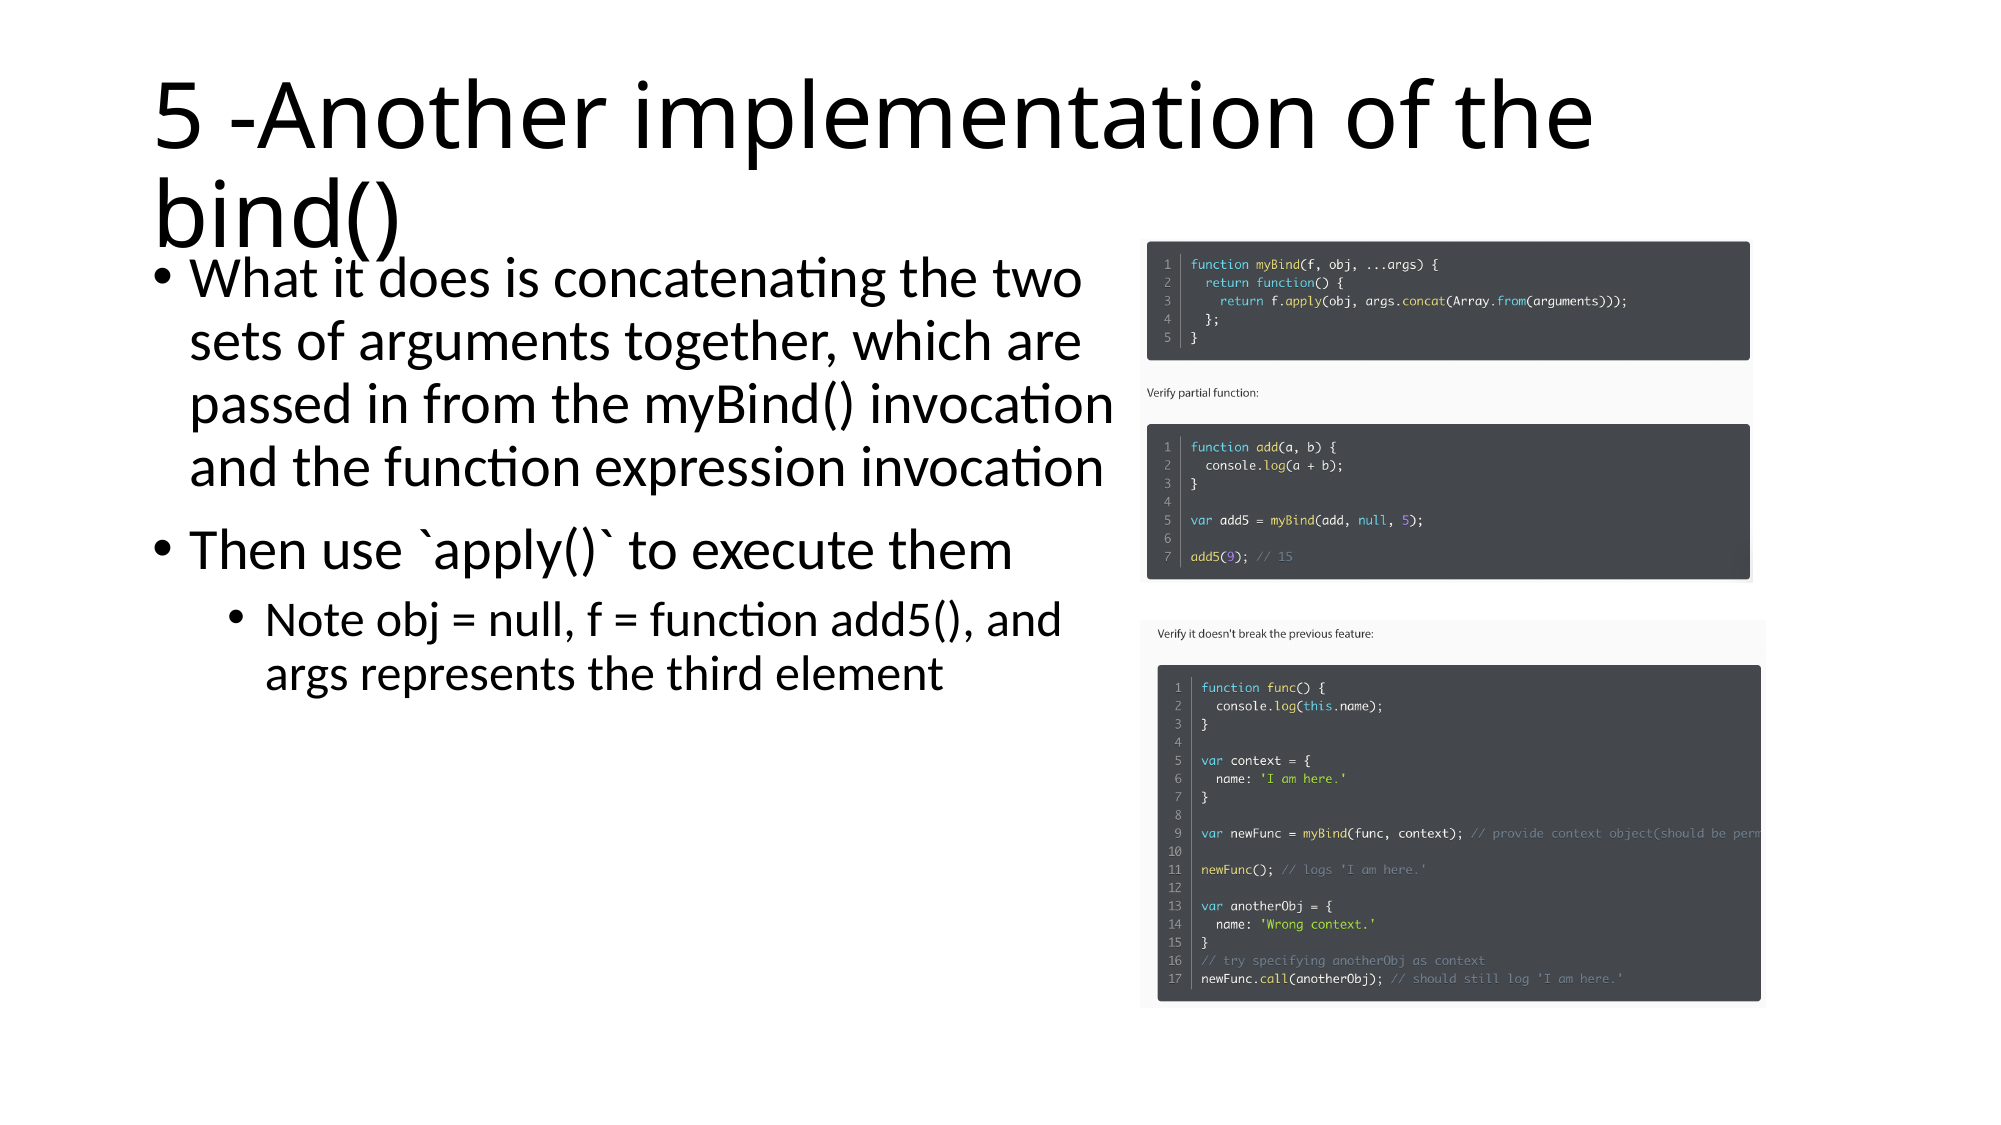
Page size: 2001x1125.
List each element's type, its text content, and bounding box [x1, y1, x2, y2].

picture [1140, 620, 1766, 1008]
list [1140, 239, 1753, 583]
text_box What it does is concatenating the two sets of arguments together, which are passed in from the myBind() invocation and the function expression invocation Then use `apply()` to execute them Note obj = null, f = function add5(), and args represents the third element [137, 239, 1141, 1014]
title 5 -Another implementation of the bind() [137, 59, 1863, 278]
